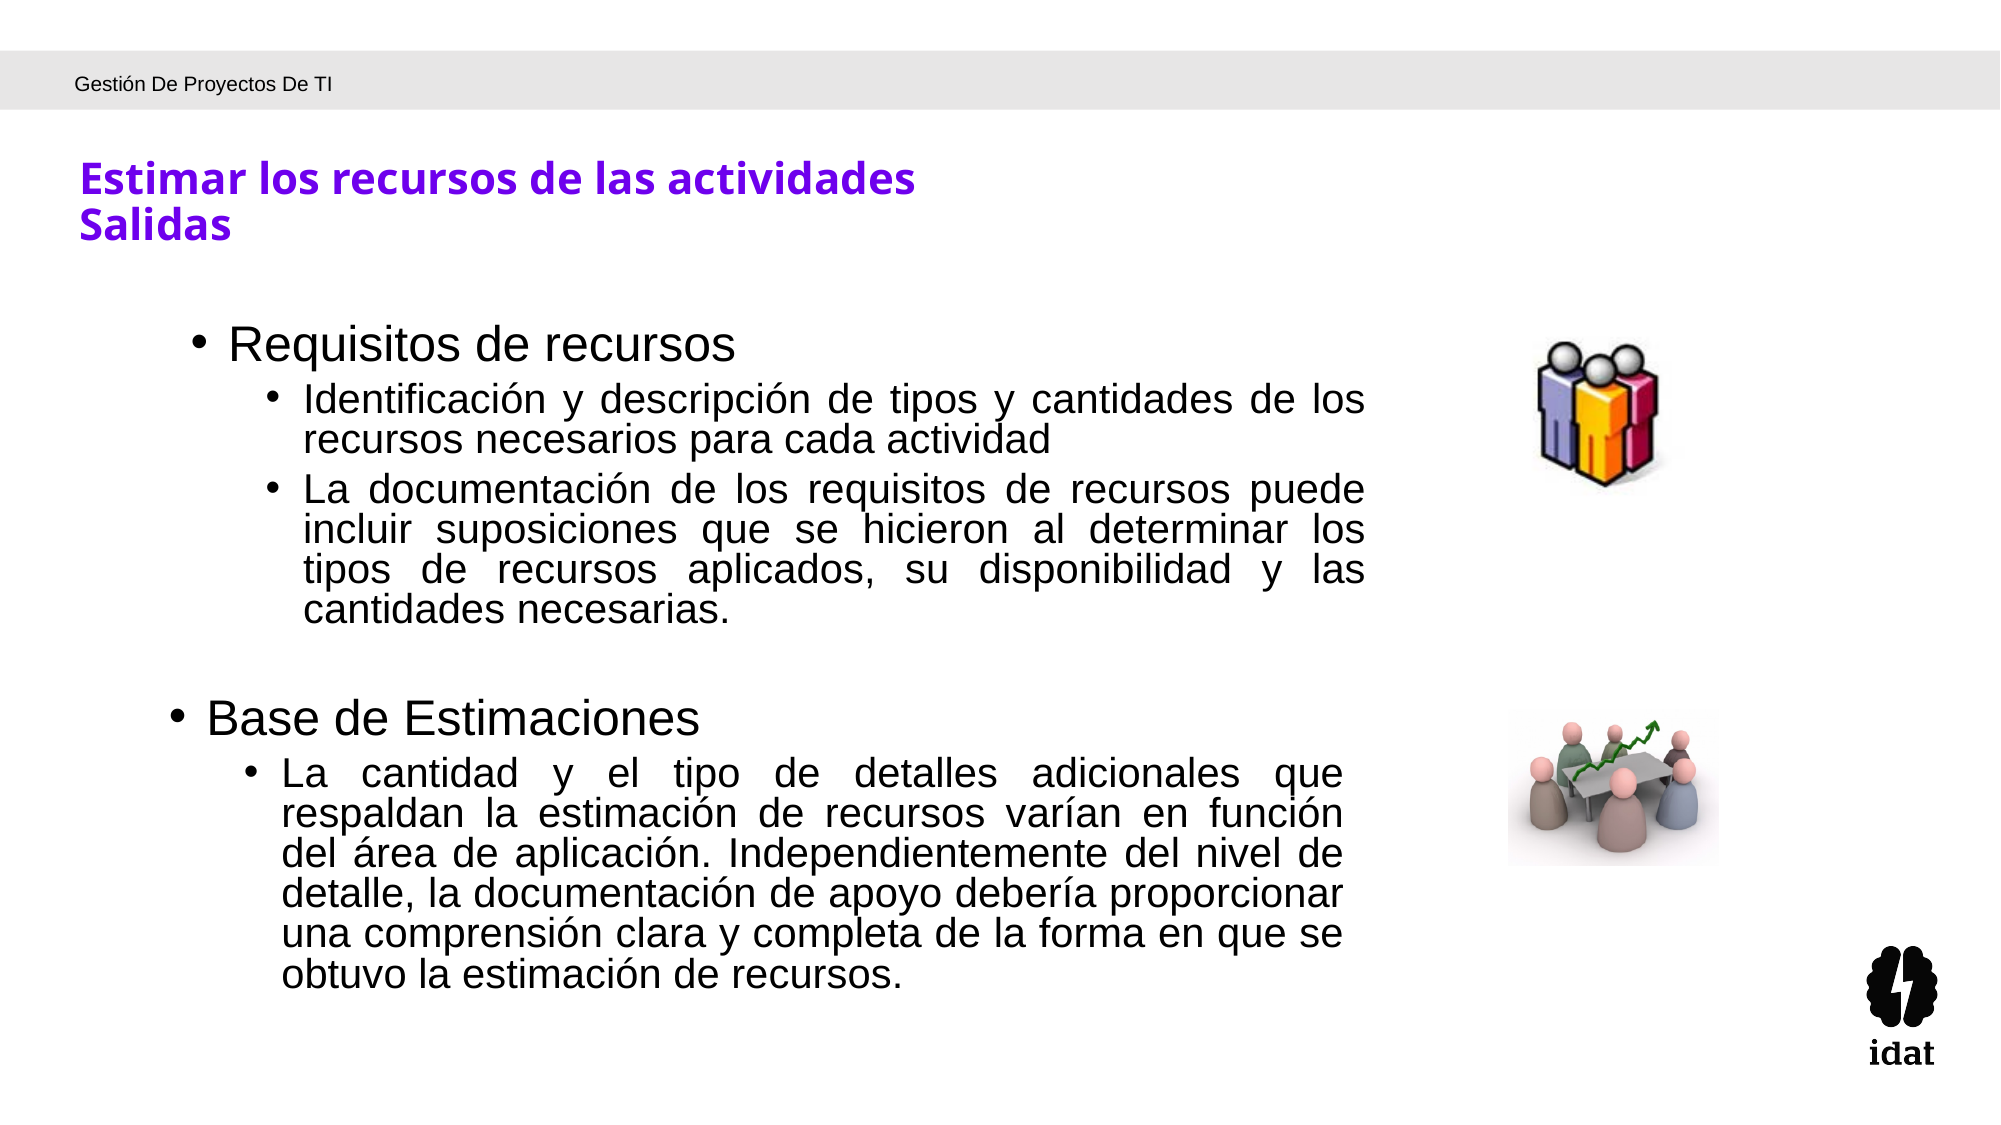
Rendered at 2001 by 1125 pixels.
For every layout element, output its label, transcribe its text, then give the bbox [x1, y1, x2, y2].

picture [1508, 709, 1719, 866]
picture [1483, 301, 1719, 530]
text_box Base de Estimaciones La cantidad y el tipo de detalles adicionales que respaldan la estimación de recursos varían en función del área de aplicación. Independientemente del nivel de detalle, la documentación de apoyo debería proporcionar una comprensión clara y completa de la forma en que se obtuvo la estimación de recursos. [78, 690, 1360, 1040]
list Gestión De Proyectos De TI [74, 58, 690, 106]
picture [1866, 946, 1938, 1065]
text_box Requisitos de recursos Identificación y descripción de tipos y cantidades de los recursos necesarios para cada actividad La documentación de los requisitos de recursos puede incluir suposiciones que se hicieron al determinar los tipos de recursos aplicados, su disponibilidad y las cantidades necesarias. [100, 315, 1382, 663]
list Estimar los recursos de las actividades Salidas [79, 168, 978, 248]
